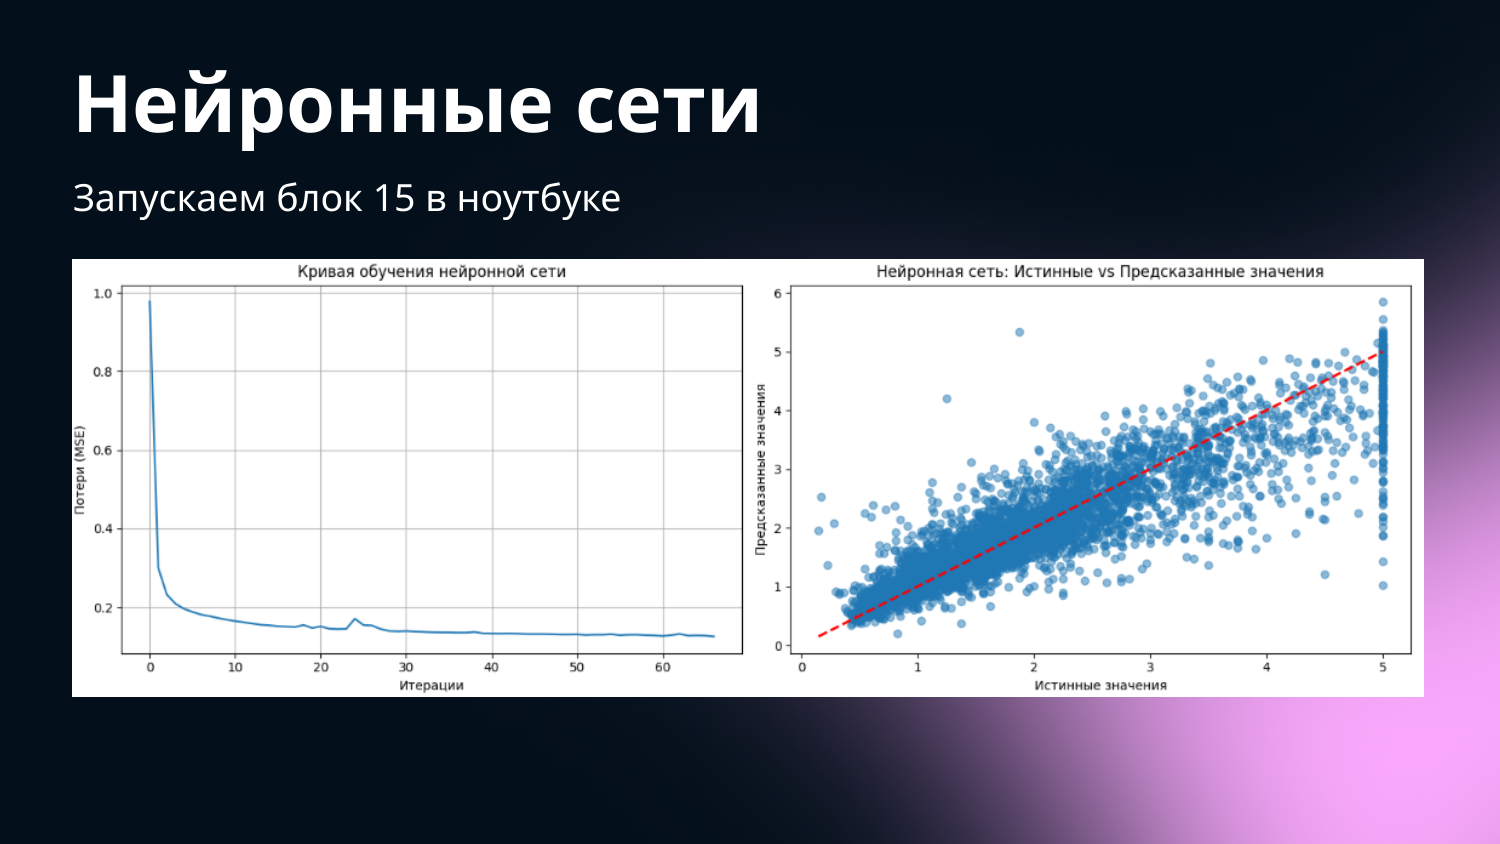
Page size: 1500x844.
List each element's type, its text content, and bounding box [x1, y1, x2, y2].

title Нейронные сети [72, 71, 1424, 135]
picture [0, 0, 1500, 844]
text_box Запускаем блок 15 в ноутбуке [58, 158, 1387, 234]
